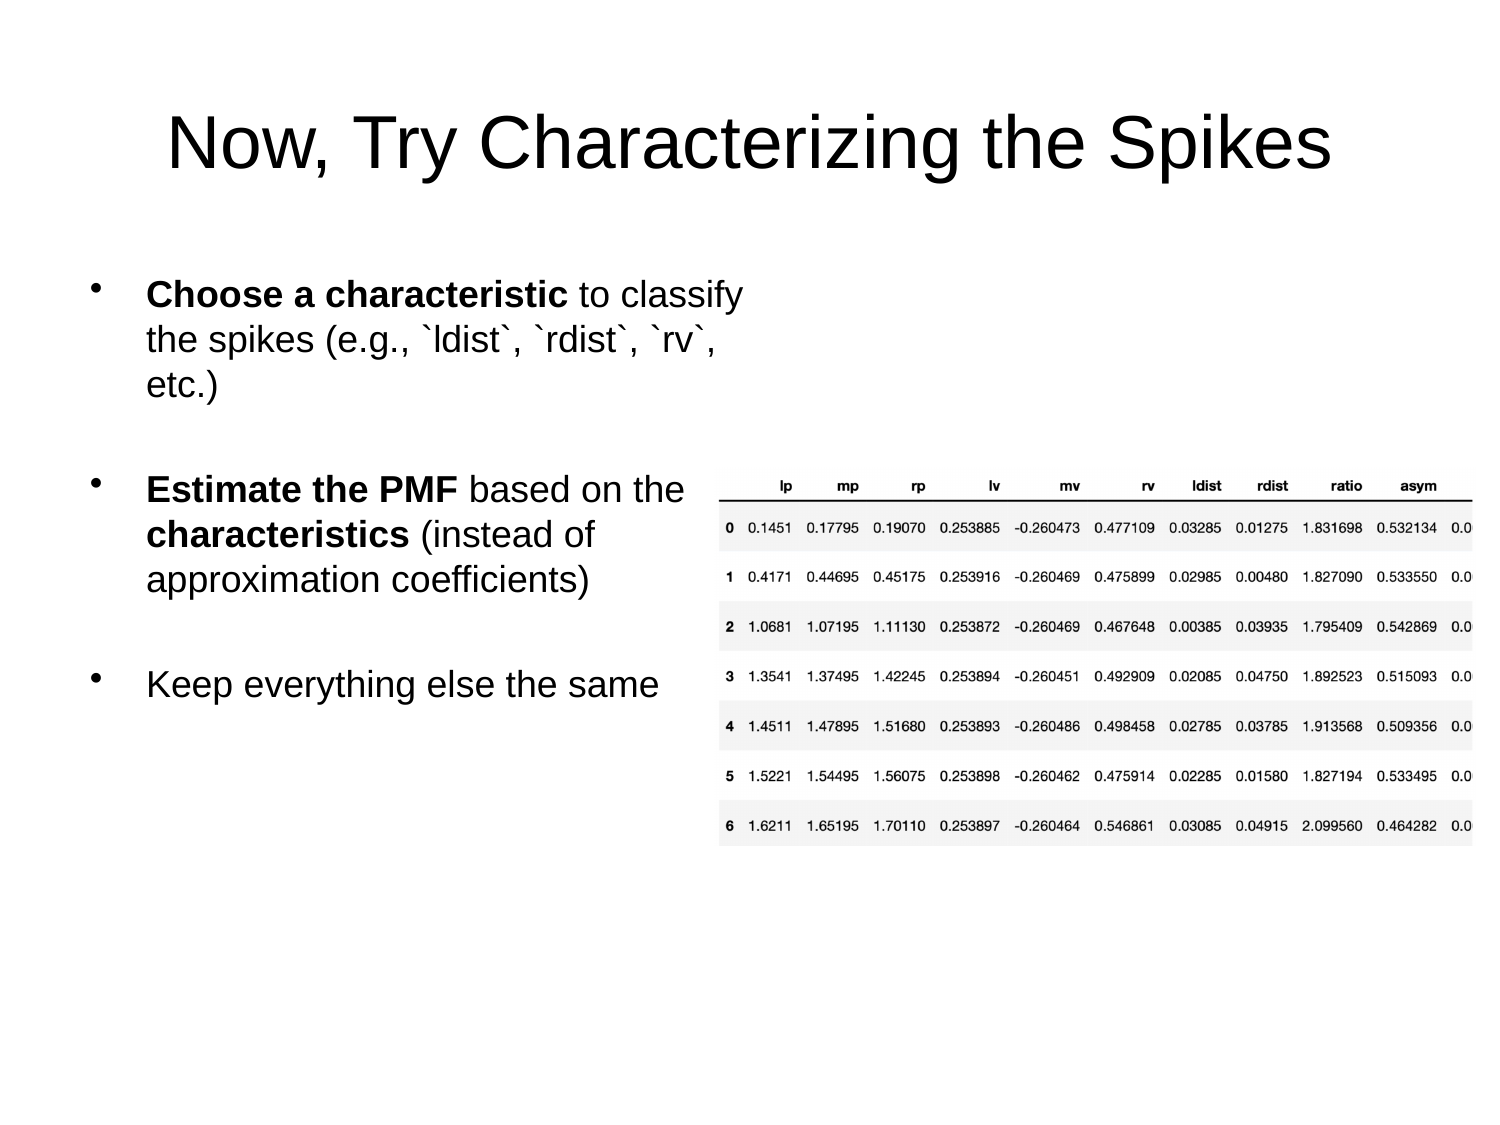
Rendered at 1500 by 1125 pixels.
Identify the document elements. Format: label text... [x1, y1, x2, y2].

list Choose a characteristic to classify the spikes (e.g., `ldist`, `rdist`, `rv`, etc.) Estimate the PMF based on the characteristics (instead of approximation coefficients) Keep everything else the same [74, 262, 798, 1006]
title Now, Try Characterizing the Spikes [74, 44, 1426, 233]
picture [714, 467, 1476, 846]
